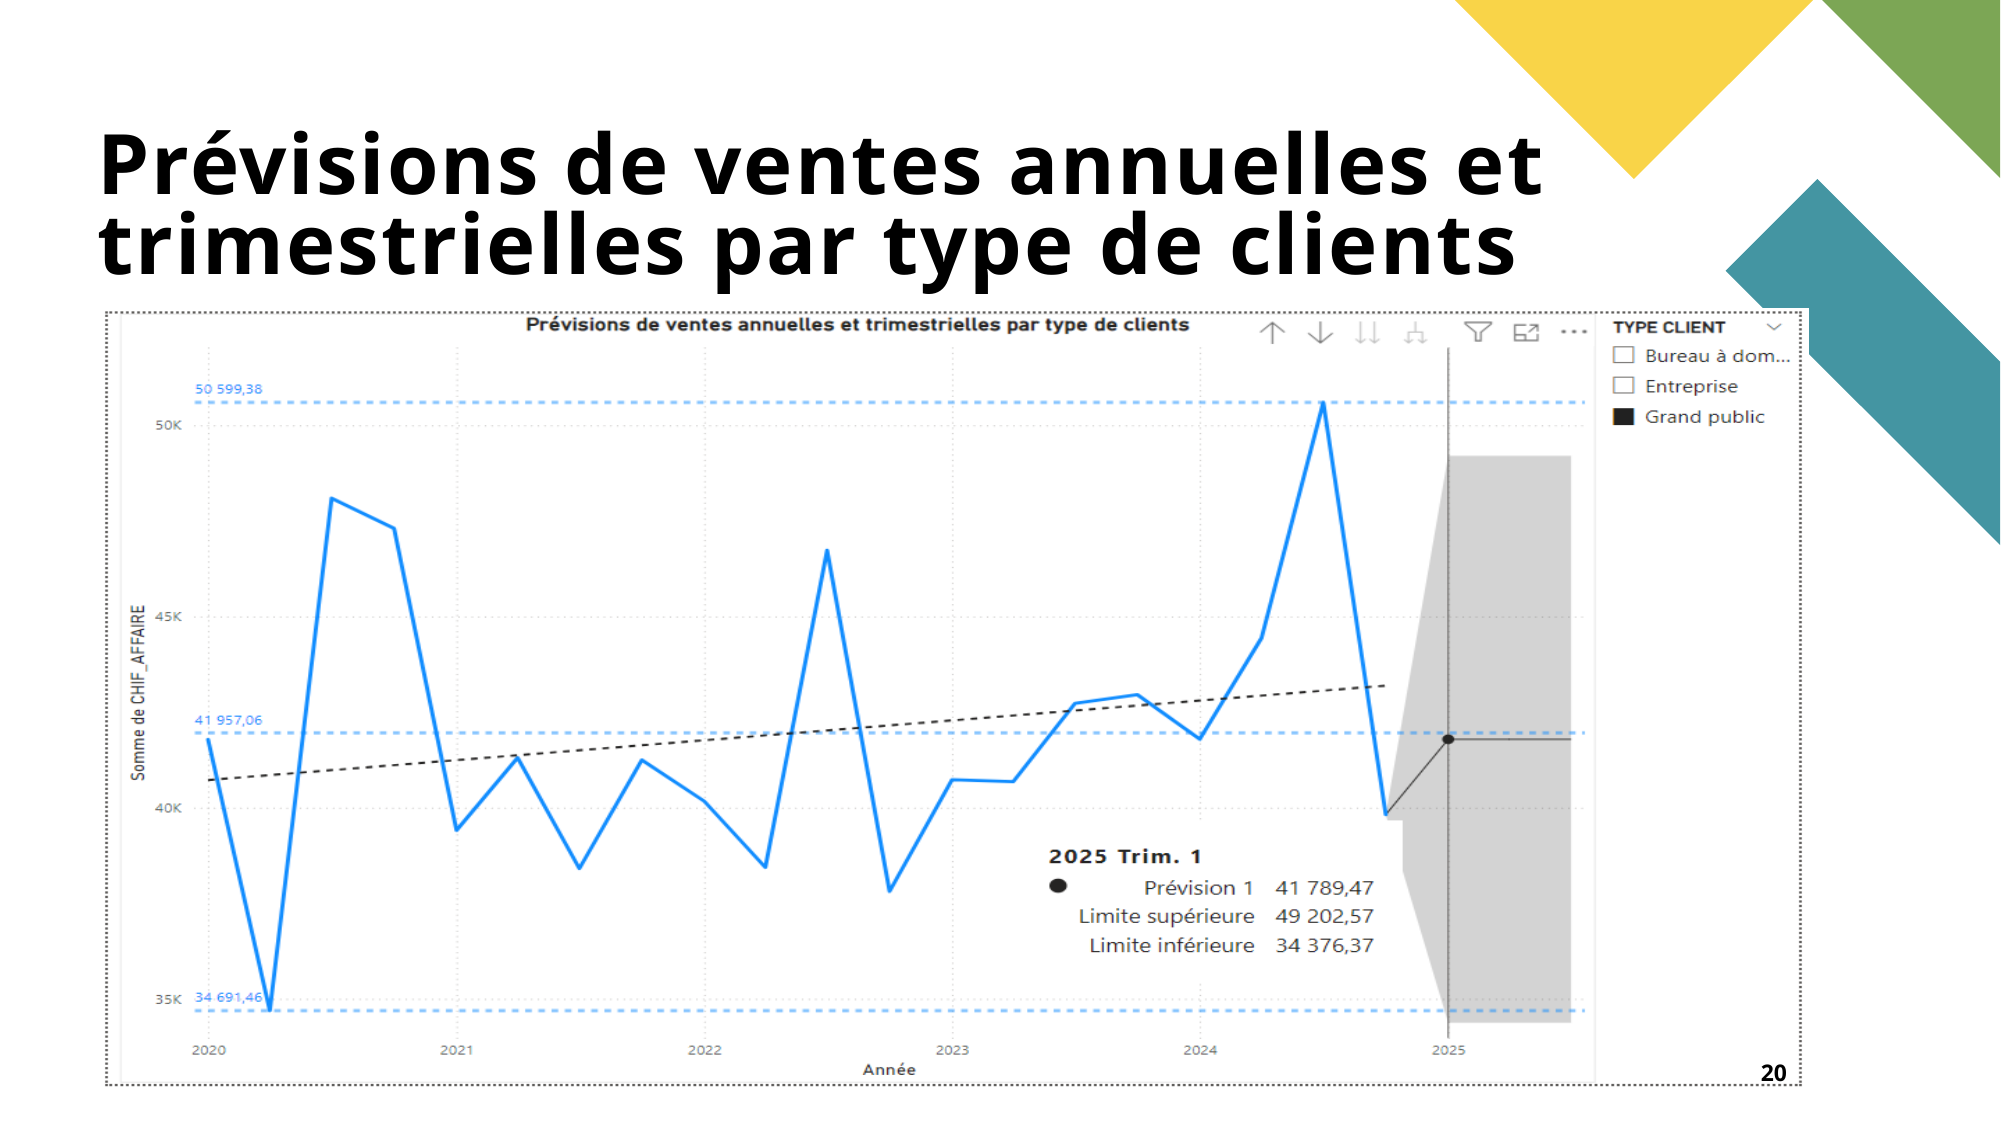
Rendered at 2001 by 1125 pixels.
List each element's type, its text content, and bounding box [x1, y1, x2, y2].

title Prévisions de ventes annuelles et trimestrielles par type de clients [97, 32, 1882, 291]
slide_number 20 [1760, 1059, 1847, 1100]
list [97, 308, 1809, 1093]
